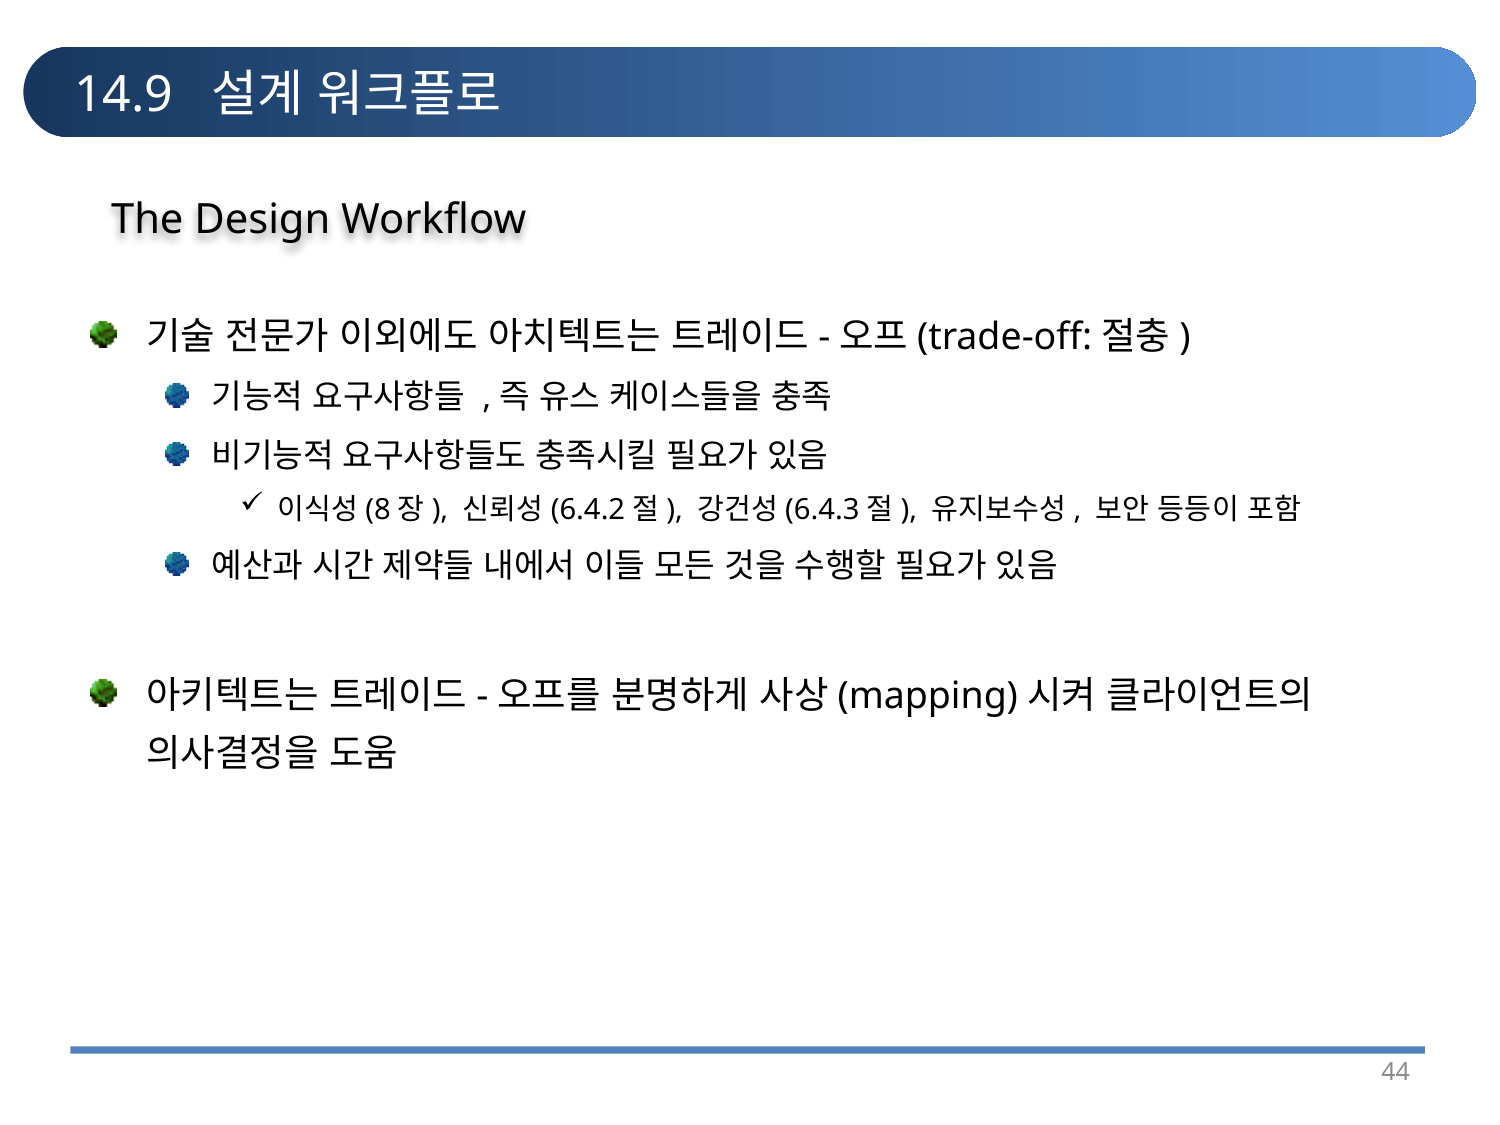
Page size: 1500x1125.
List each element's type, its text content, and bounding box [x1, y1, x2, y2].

picture [165, 442, 189, 466]
picture [90, 321, 117, 348]
list 기술 전문가 이외에도 아치텍트는 트레이드-오프(trade-off:절충) 기능적 요구사항들 ,즉 유스 케이스들을 충족 비기능적 요구사항들도 충족시킬 필요가 있음 이식성(8장), 신뢰성(6.4.2절), 강건성(6.4.3절), 유지보수성, 보안 등등이 포함 예산과 시간 제약들 내에서 이들 모든 것을 수행할 필요가 있음 아키텍트는 트레이드-오프를 분명하게 사상(mapping)시켜 클라이언트의 의사결정을 도움 [75, 290, 1471, 1005]
title 14.9 설계 워크플로 [59, 56, 1410, 126]
list The Design Workflow [60, 180, 577, 255]
picture [90, 679, 117, 707]
picture [165, 552, 189, 576]
picture [165, 383, 189, 408]
slide_number 44 [1074, 1042, 1425, 1103]
